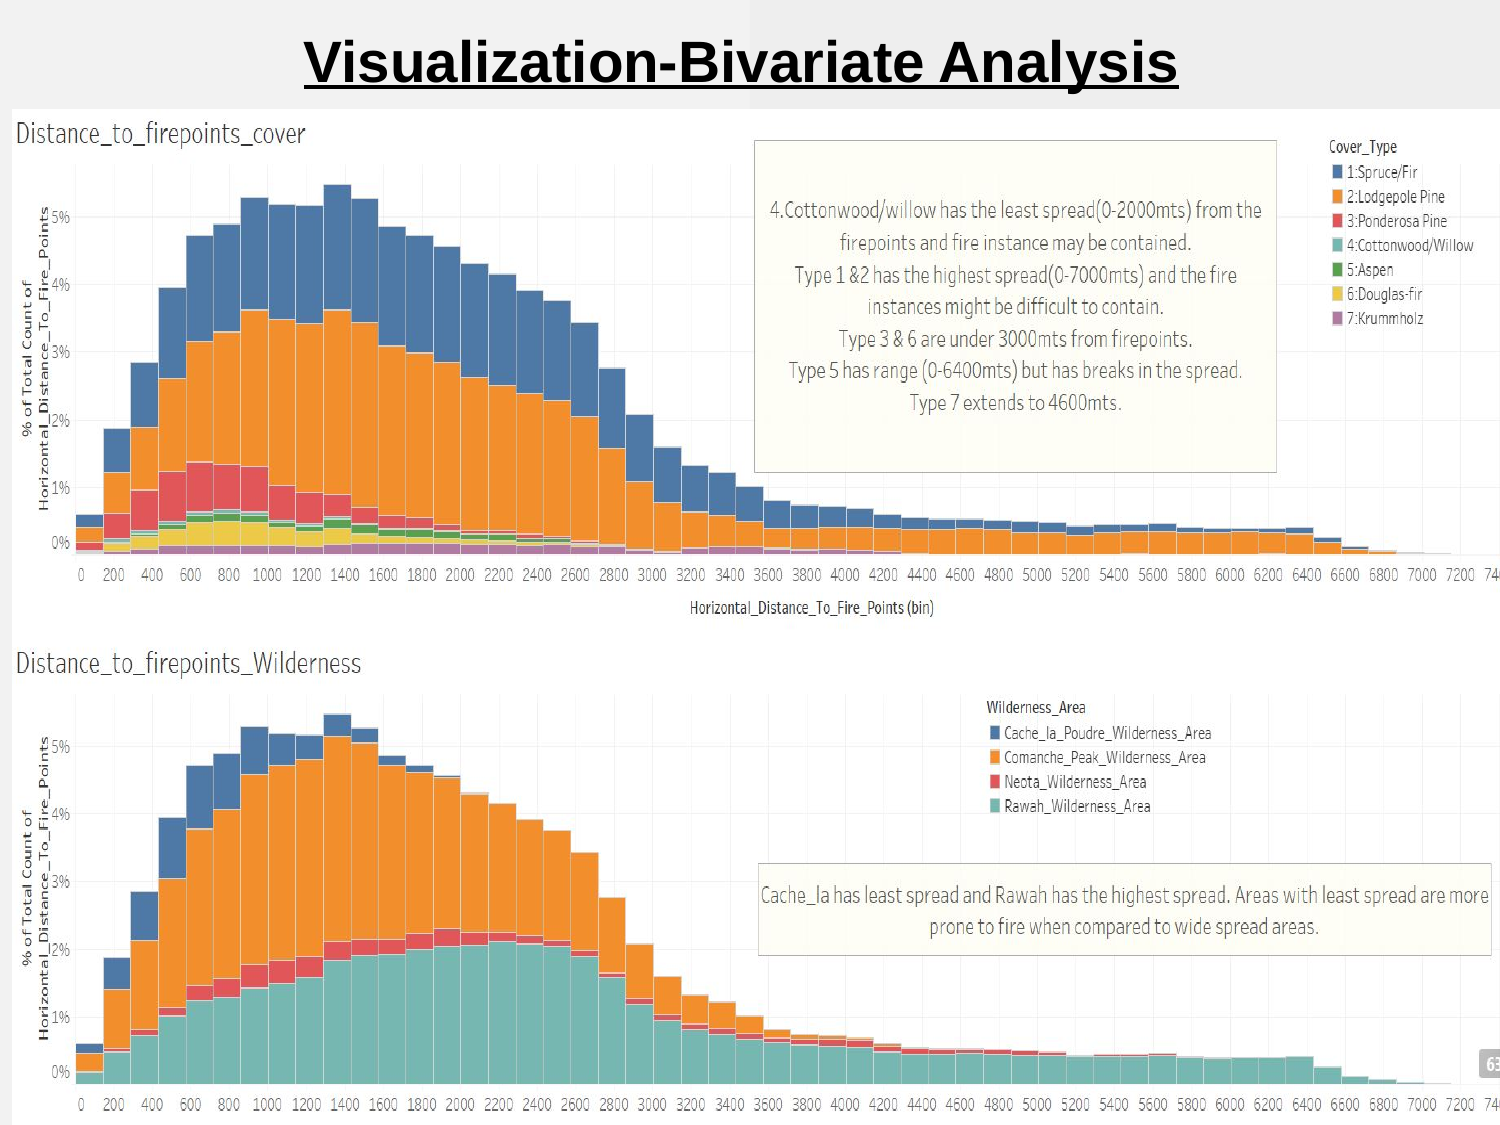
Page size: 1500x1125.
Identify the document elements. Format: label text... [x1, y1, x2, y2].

picture [12, 108, 1500, 1125]
title Visualization-Bivariate Analysis [43, 0, 1440, 107]
